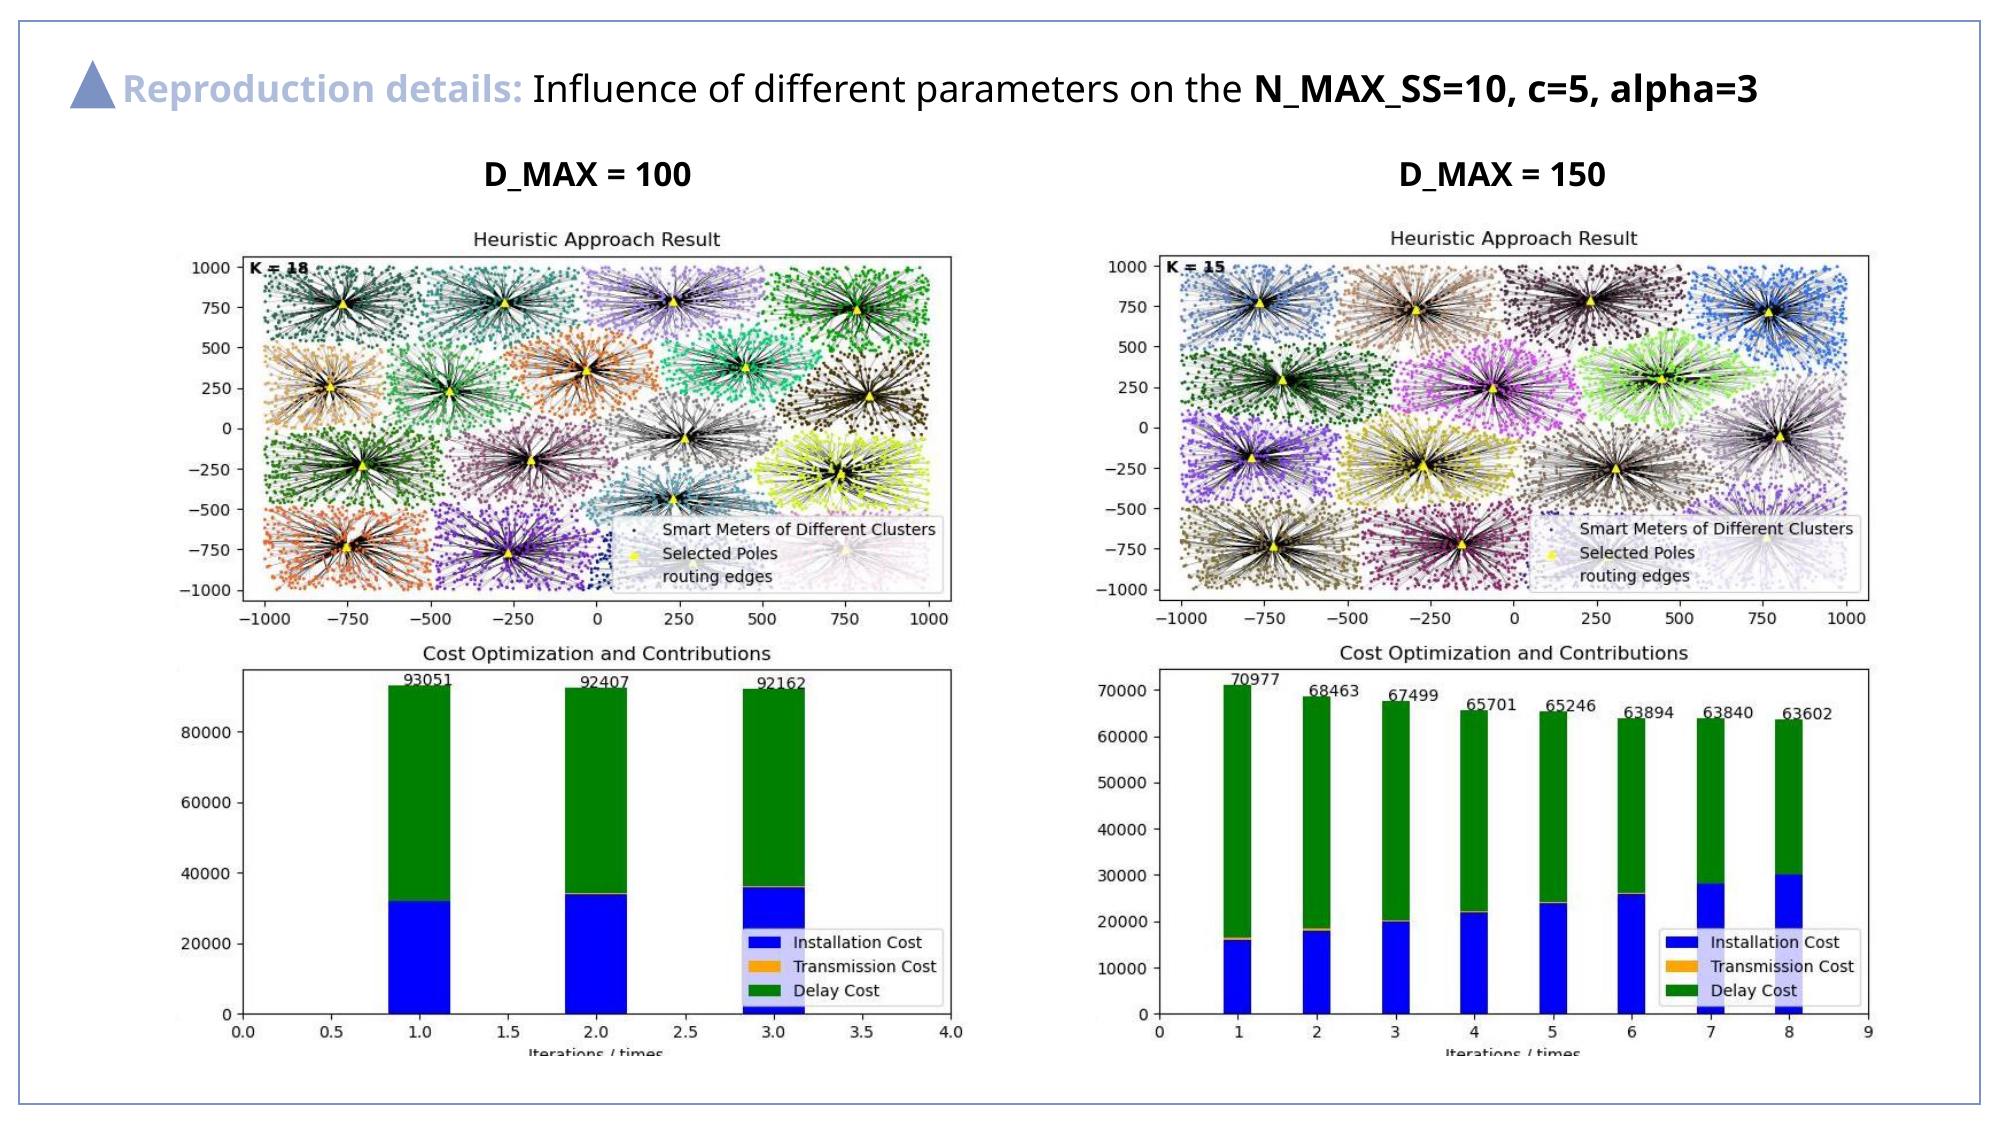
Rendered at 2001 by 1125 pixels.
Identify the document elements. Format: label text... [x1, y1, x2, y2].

picture [175, 214, 977, 1056]
text_box D_MAX = 150 [1383, 145, 1629, 200]
text_box [18, 20, 1981, 1105]
picture [1095, 214, 1890, 1056]
text_box D_MAX = 100 [468, 145, 714, 200]
text_box Reproduction details: Influence of different parameters on the N_MAX_SS=10, c=5, alpha=3 [107, 57, 1876, 118]
text_box [68, 58, 117, 109]
